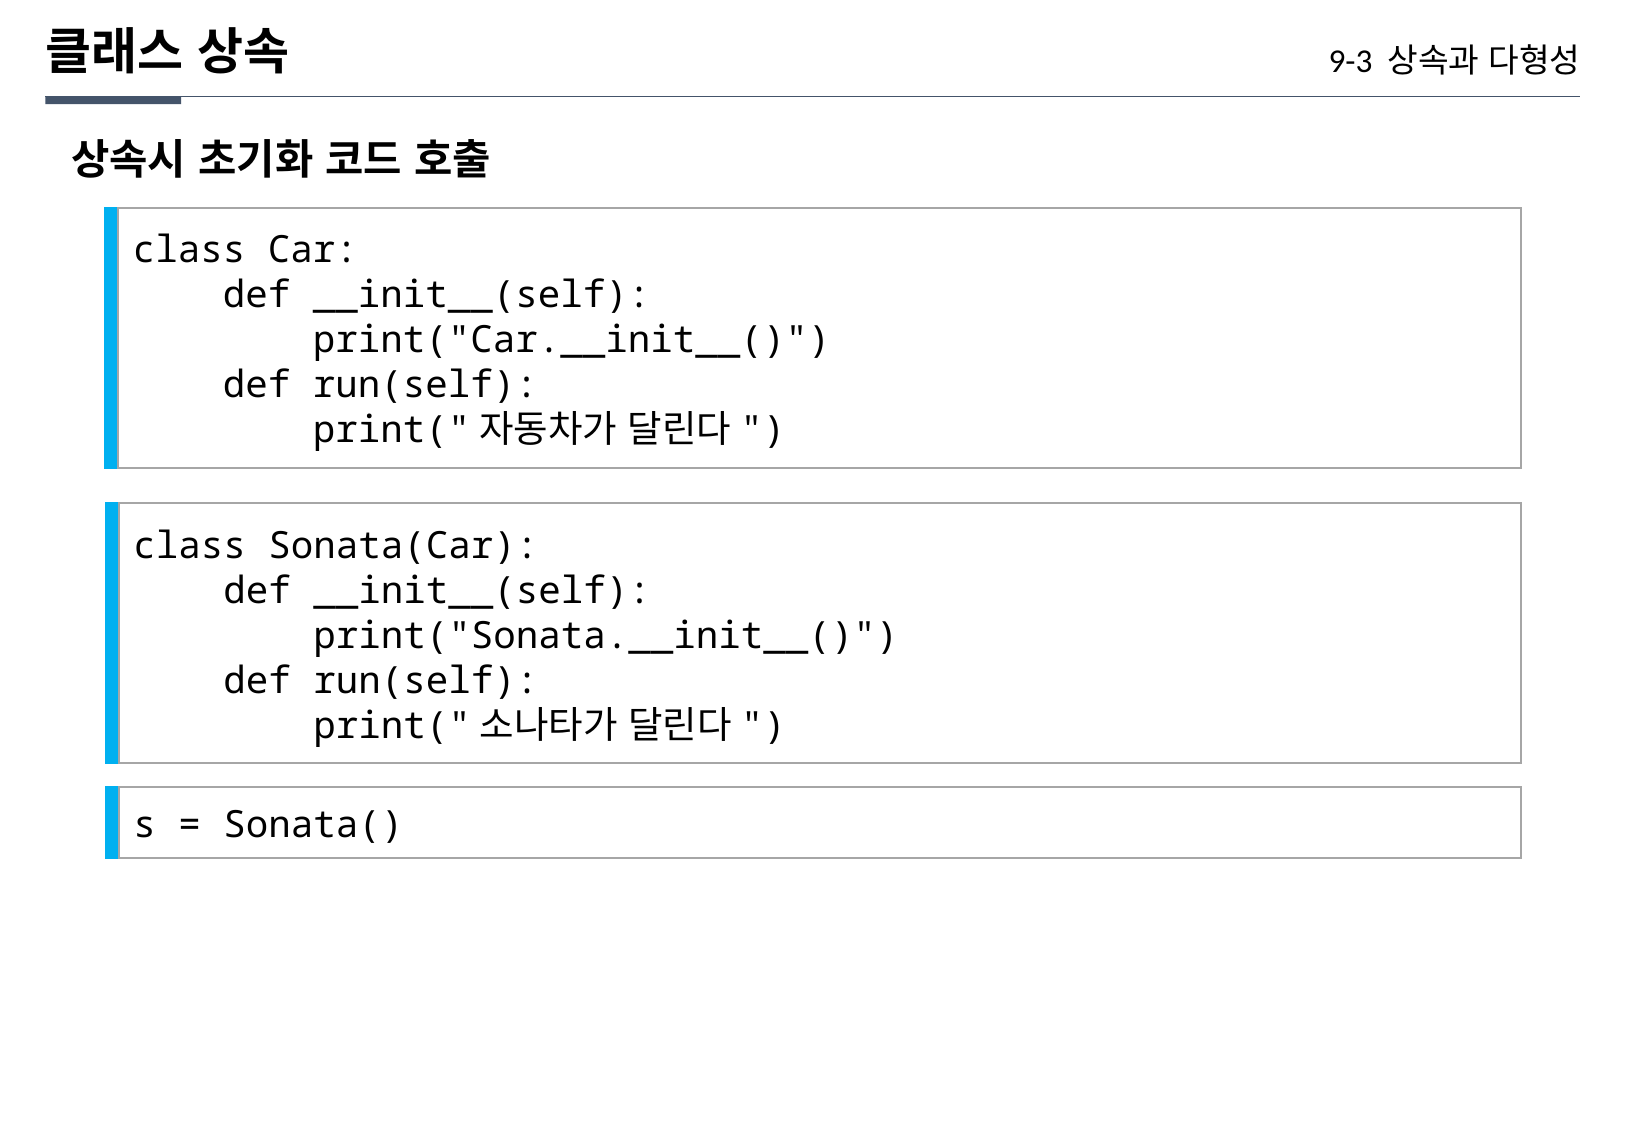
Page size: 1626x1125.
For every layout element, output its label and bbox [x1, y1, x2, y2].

text_box [105, 786, 1522, 858]
list [45, 26, 965, 82]
list [1038, 43, 1581, 81]
text_box [105, 208, 1521, 468]
text_box [105, 503, 1522, 764]
text_box [56, 125, 990, 191]
